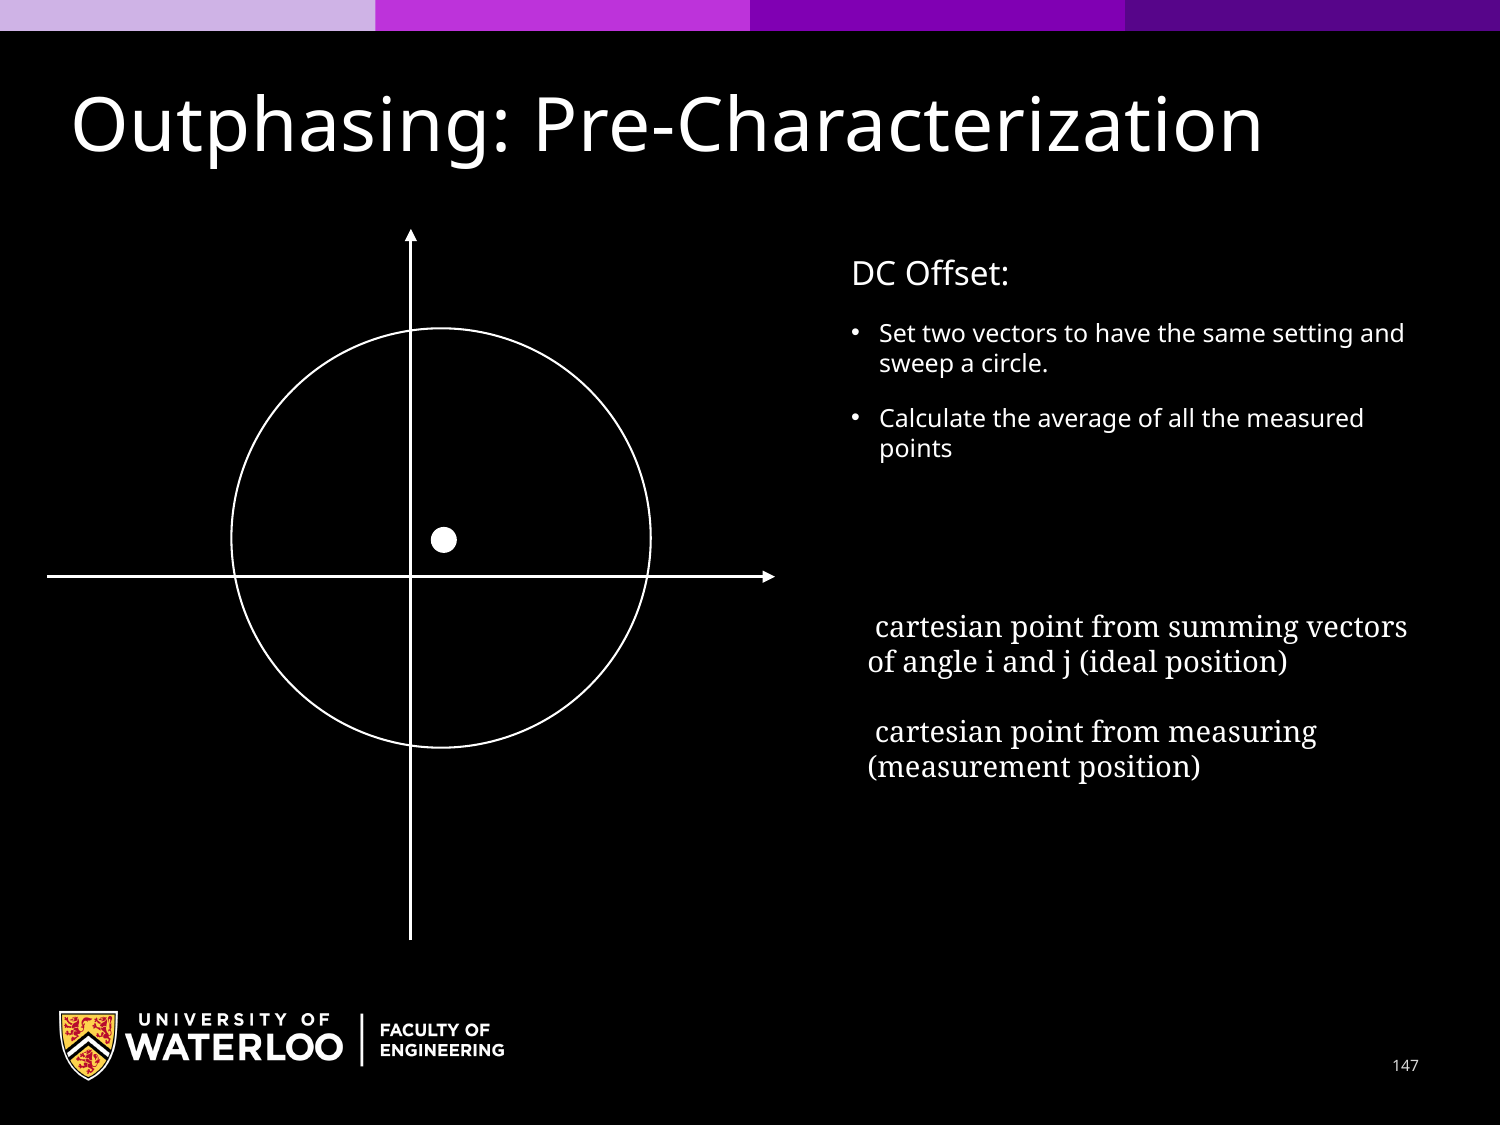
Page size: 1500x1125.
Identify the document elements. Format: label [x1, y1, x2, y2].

text_box [836, 245, 1440, 470]
text_box [46, 228, 776, 941]
picture [0, 966, 563, 1125]
text_box [70, 75, 1372, 174]
slide_number [1371, 1046, 1440, 1088]
